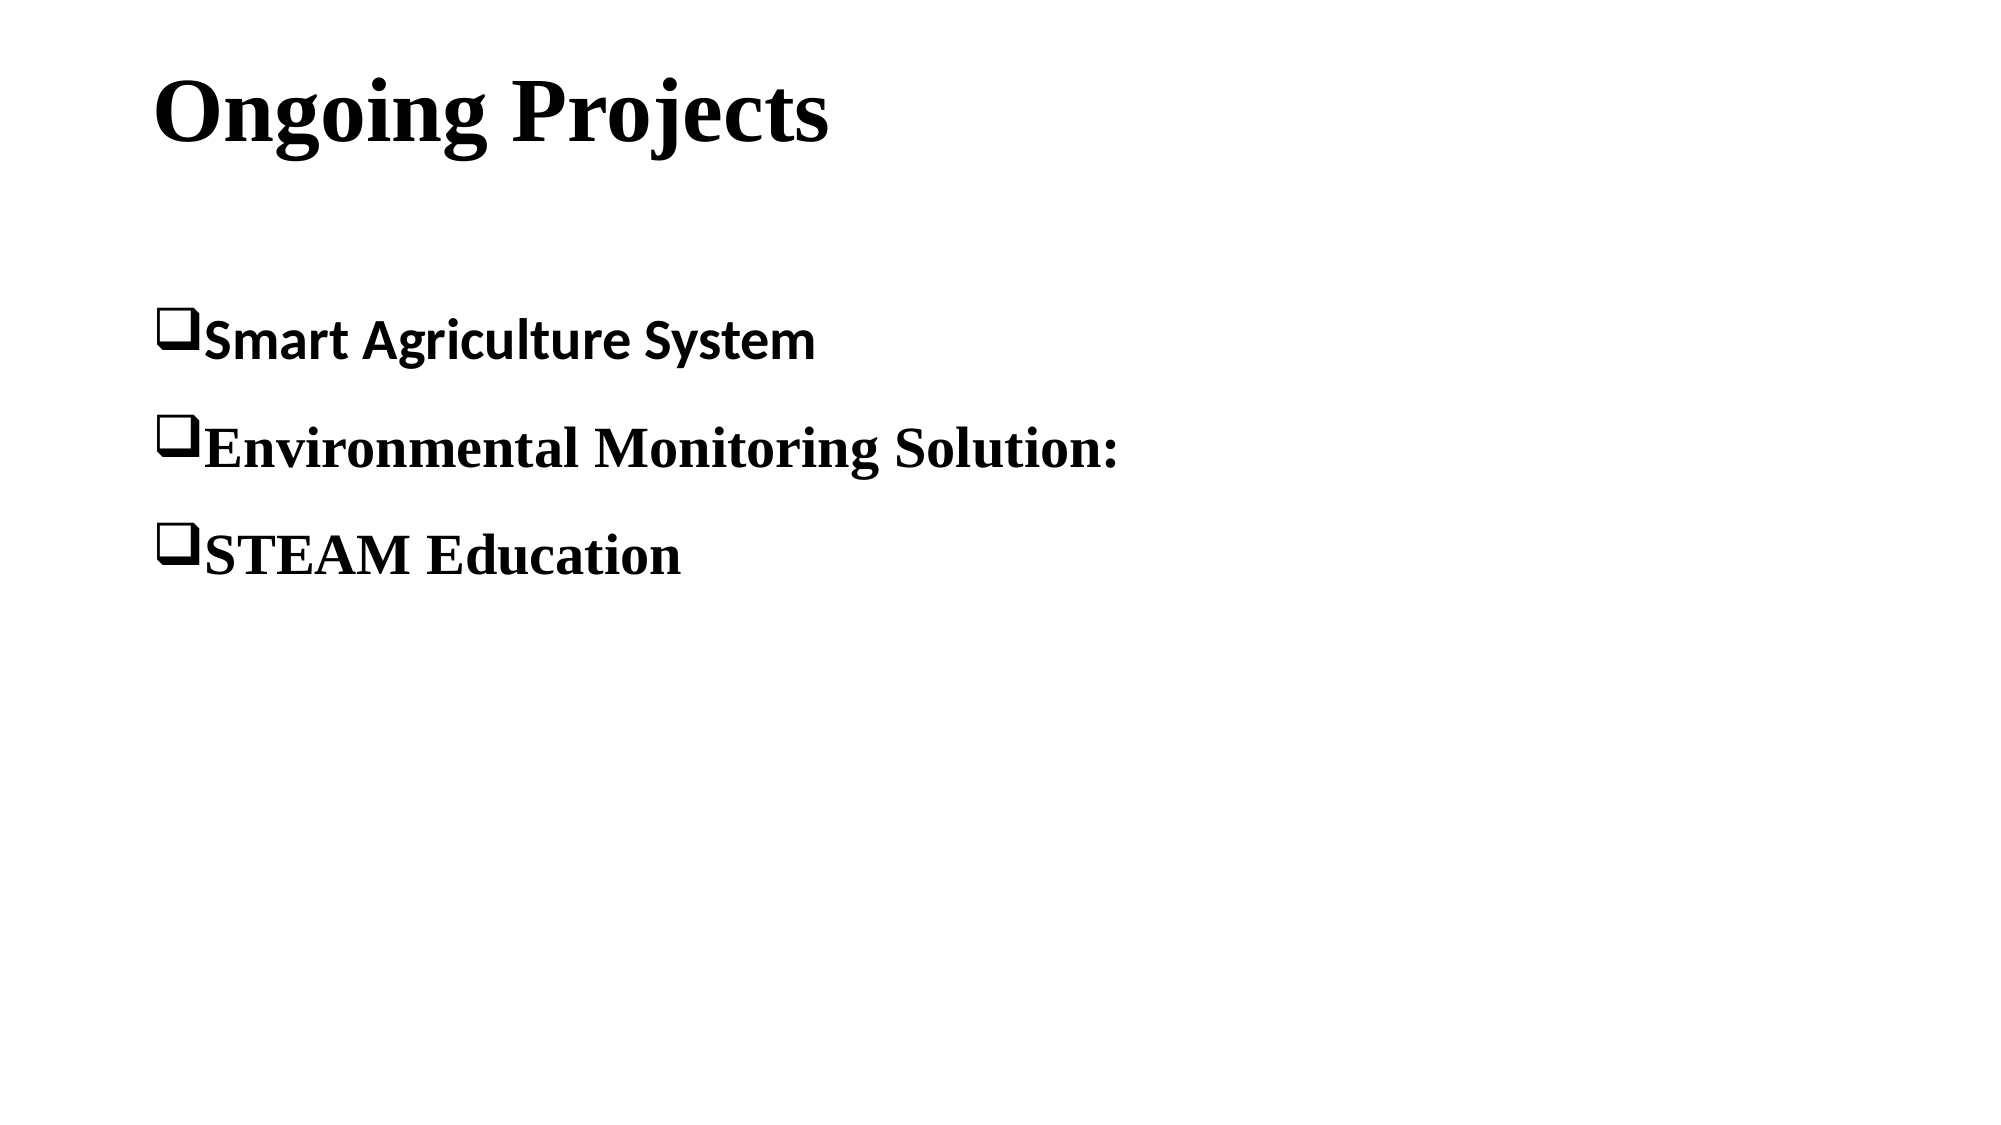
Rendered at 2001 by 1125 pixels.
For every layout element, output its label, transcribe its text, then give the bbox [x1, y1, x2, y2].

title Ongoing Projects [137, 36, 1863, 186]
list Smart Agriculture System Environmental Monitoring Solution: STEAM Education [137, 186, 1863, 1014]
